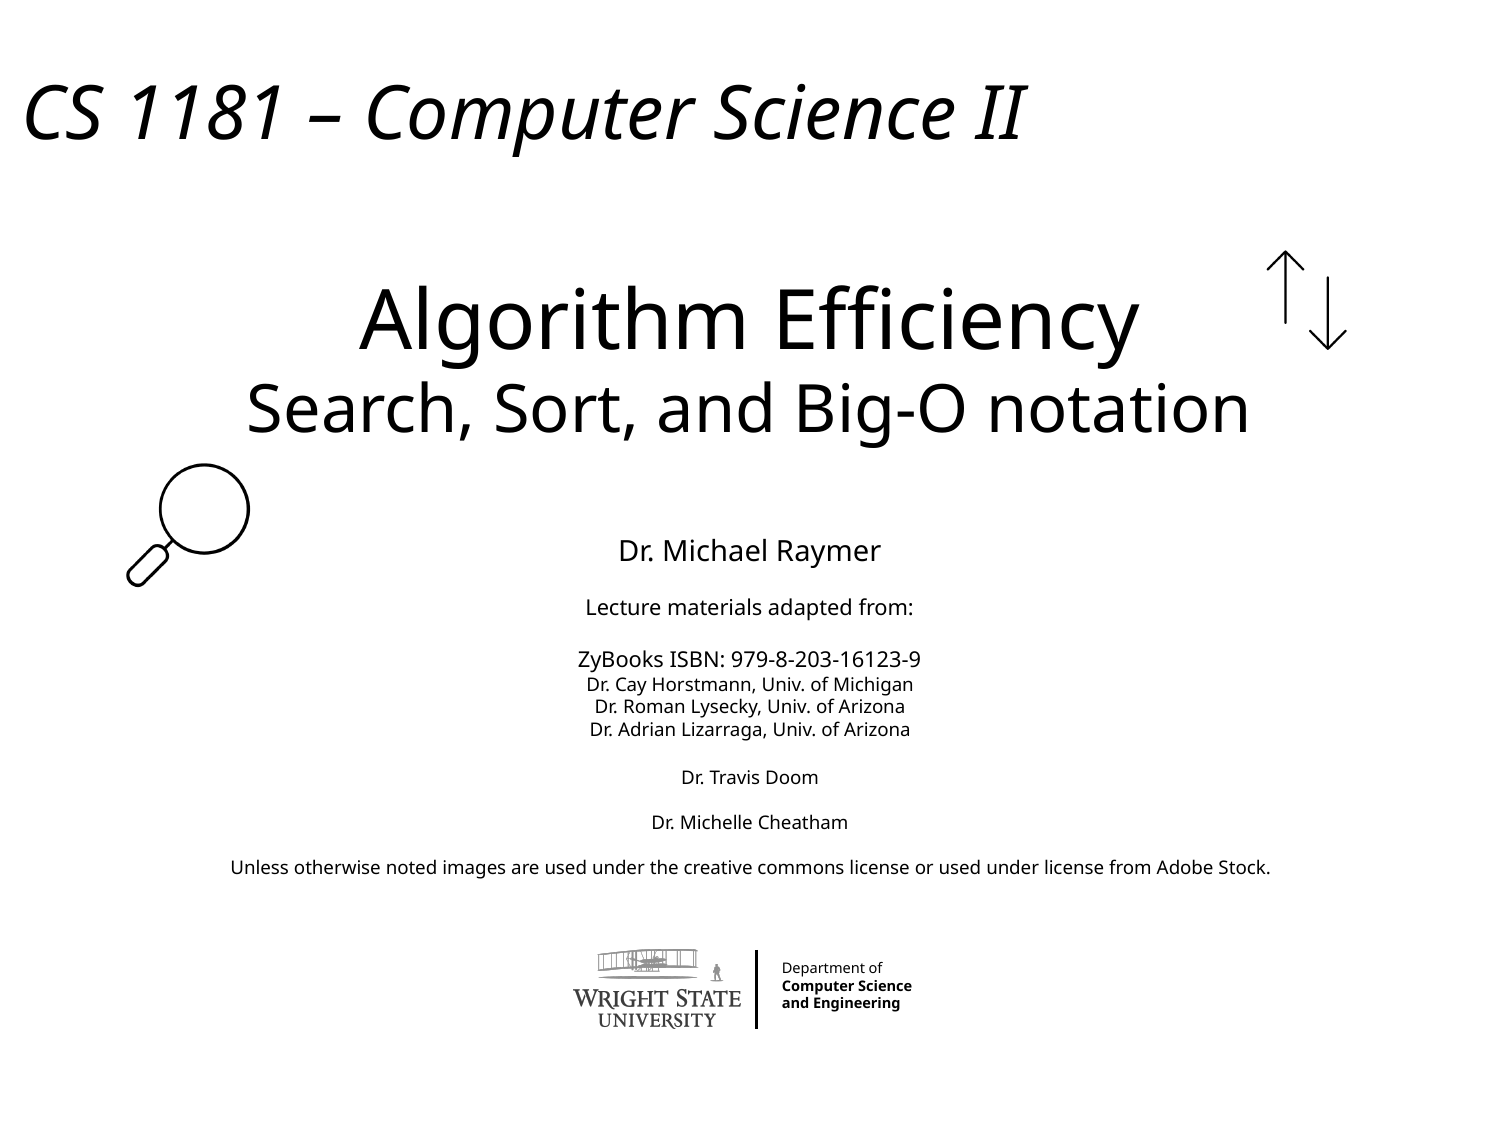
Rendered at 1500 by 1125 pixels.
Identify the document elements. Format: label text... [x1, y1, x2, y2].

text_box Dr. Michael Raymer Lecture materials adapted from: ZyBooks ISBN: 979-8-203-16123-9 Dr. Cay Horstmann, Univ. of Michigan Dr. Roman Lysecky, Univ. of Arizona Dr. Adrian Lizarraga, Univ. of Arizona Dr. Travis Doom Dr. Michelle Cheatham Unless otherwise noted images are used under the creative commons license or used under license from Adobe Stock. [112, 524, 1388, 886]
picture [112, 449, 263, 600]
picture [1249, 243, 1363, 357]
text_box CS 1181 – Computer Science II [7, 57, 1041, 162]
picture [573, 949, 741, 1029]
title Algorithm Efficiency Search, Sort, and Big-O notation [112, 174, 1388, 524]
